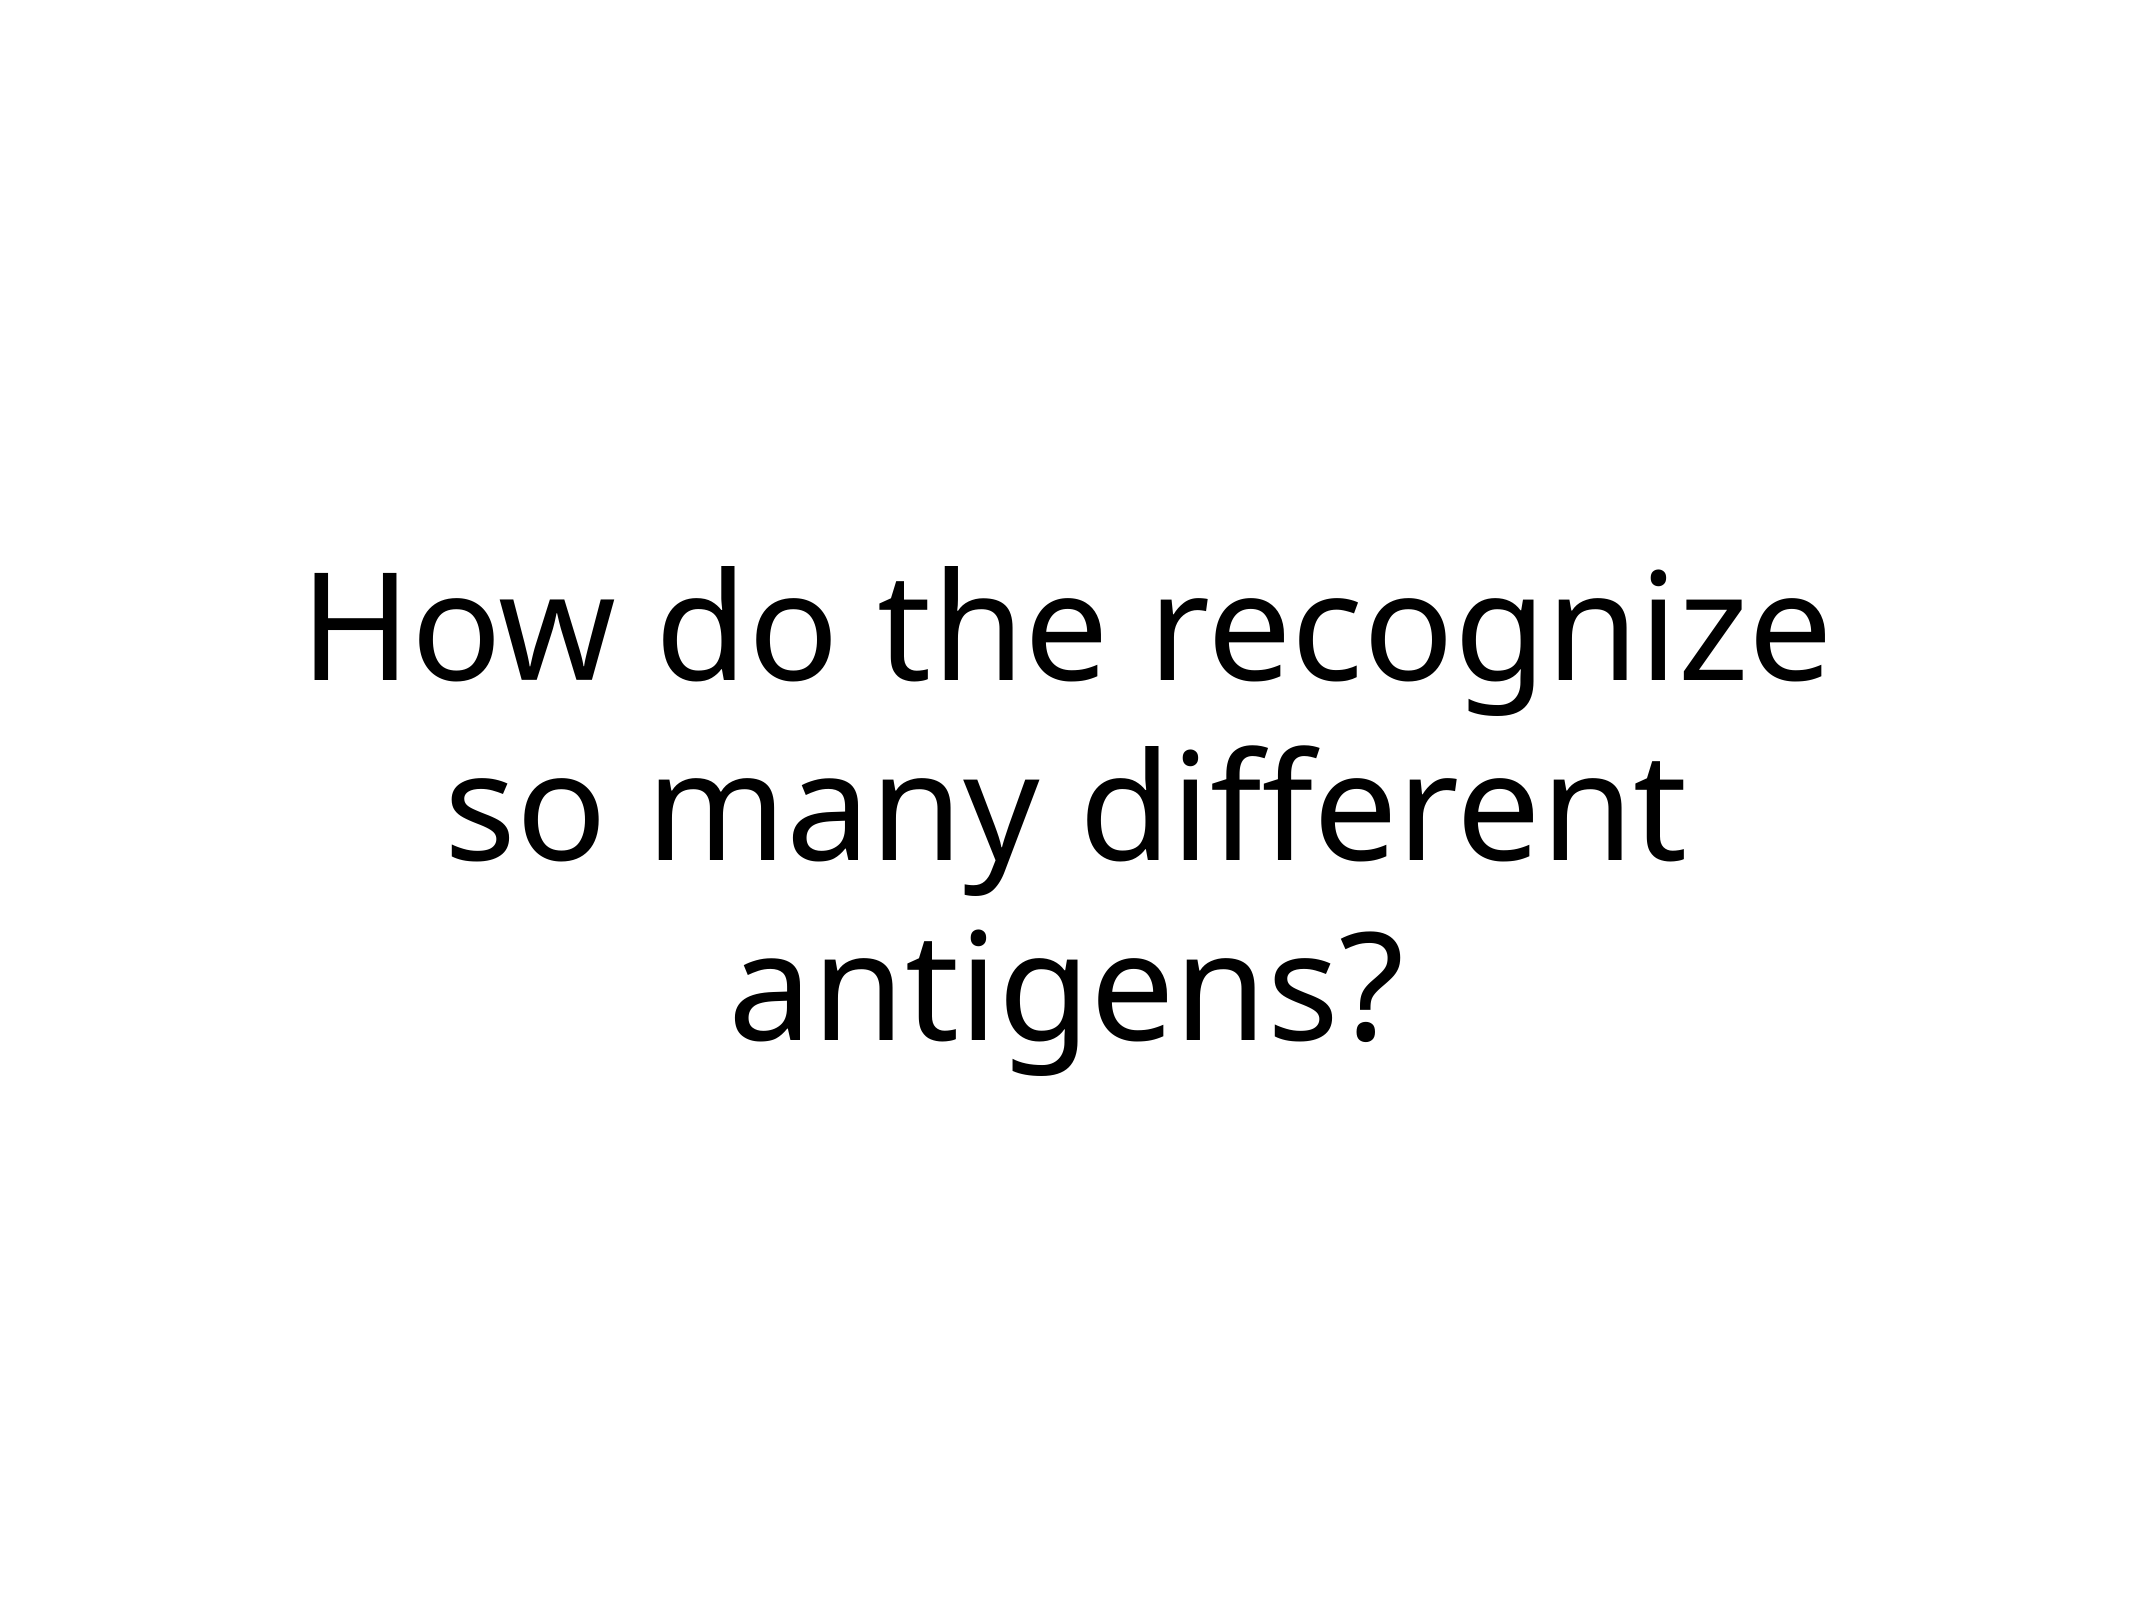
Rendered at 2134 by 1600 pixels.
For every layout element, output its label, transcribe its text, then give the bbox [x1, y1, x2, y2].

title How do the recognize so many different antigens? [207, 528, 1926, 1072]
